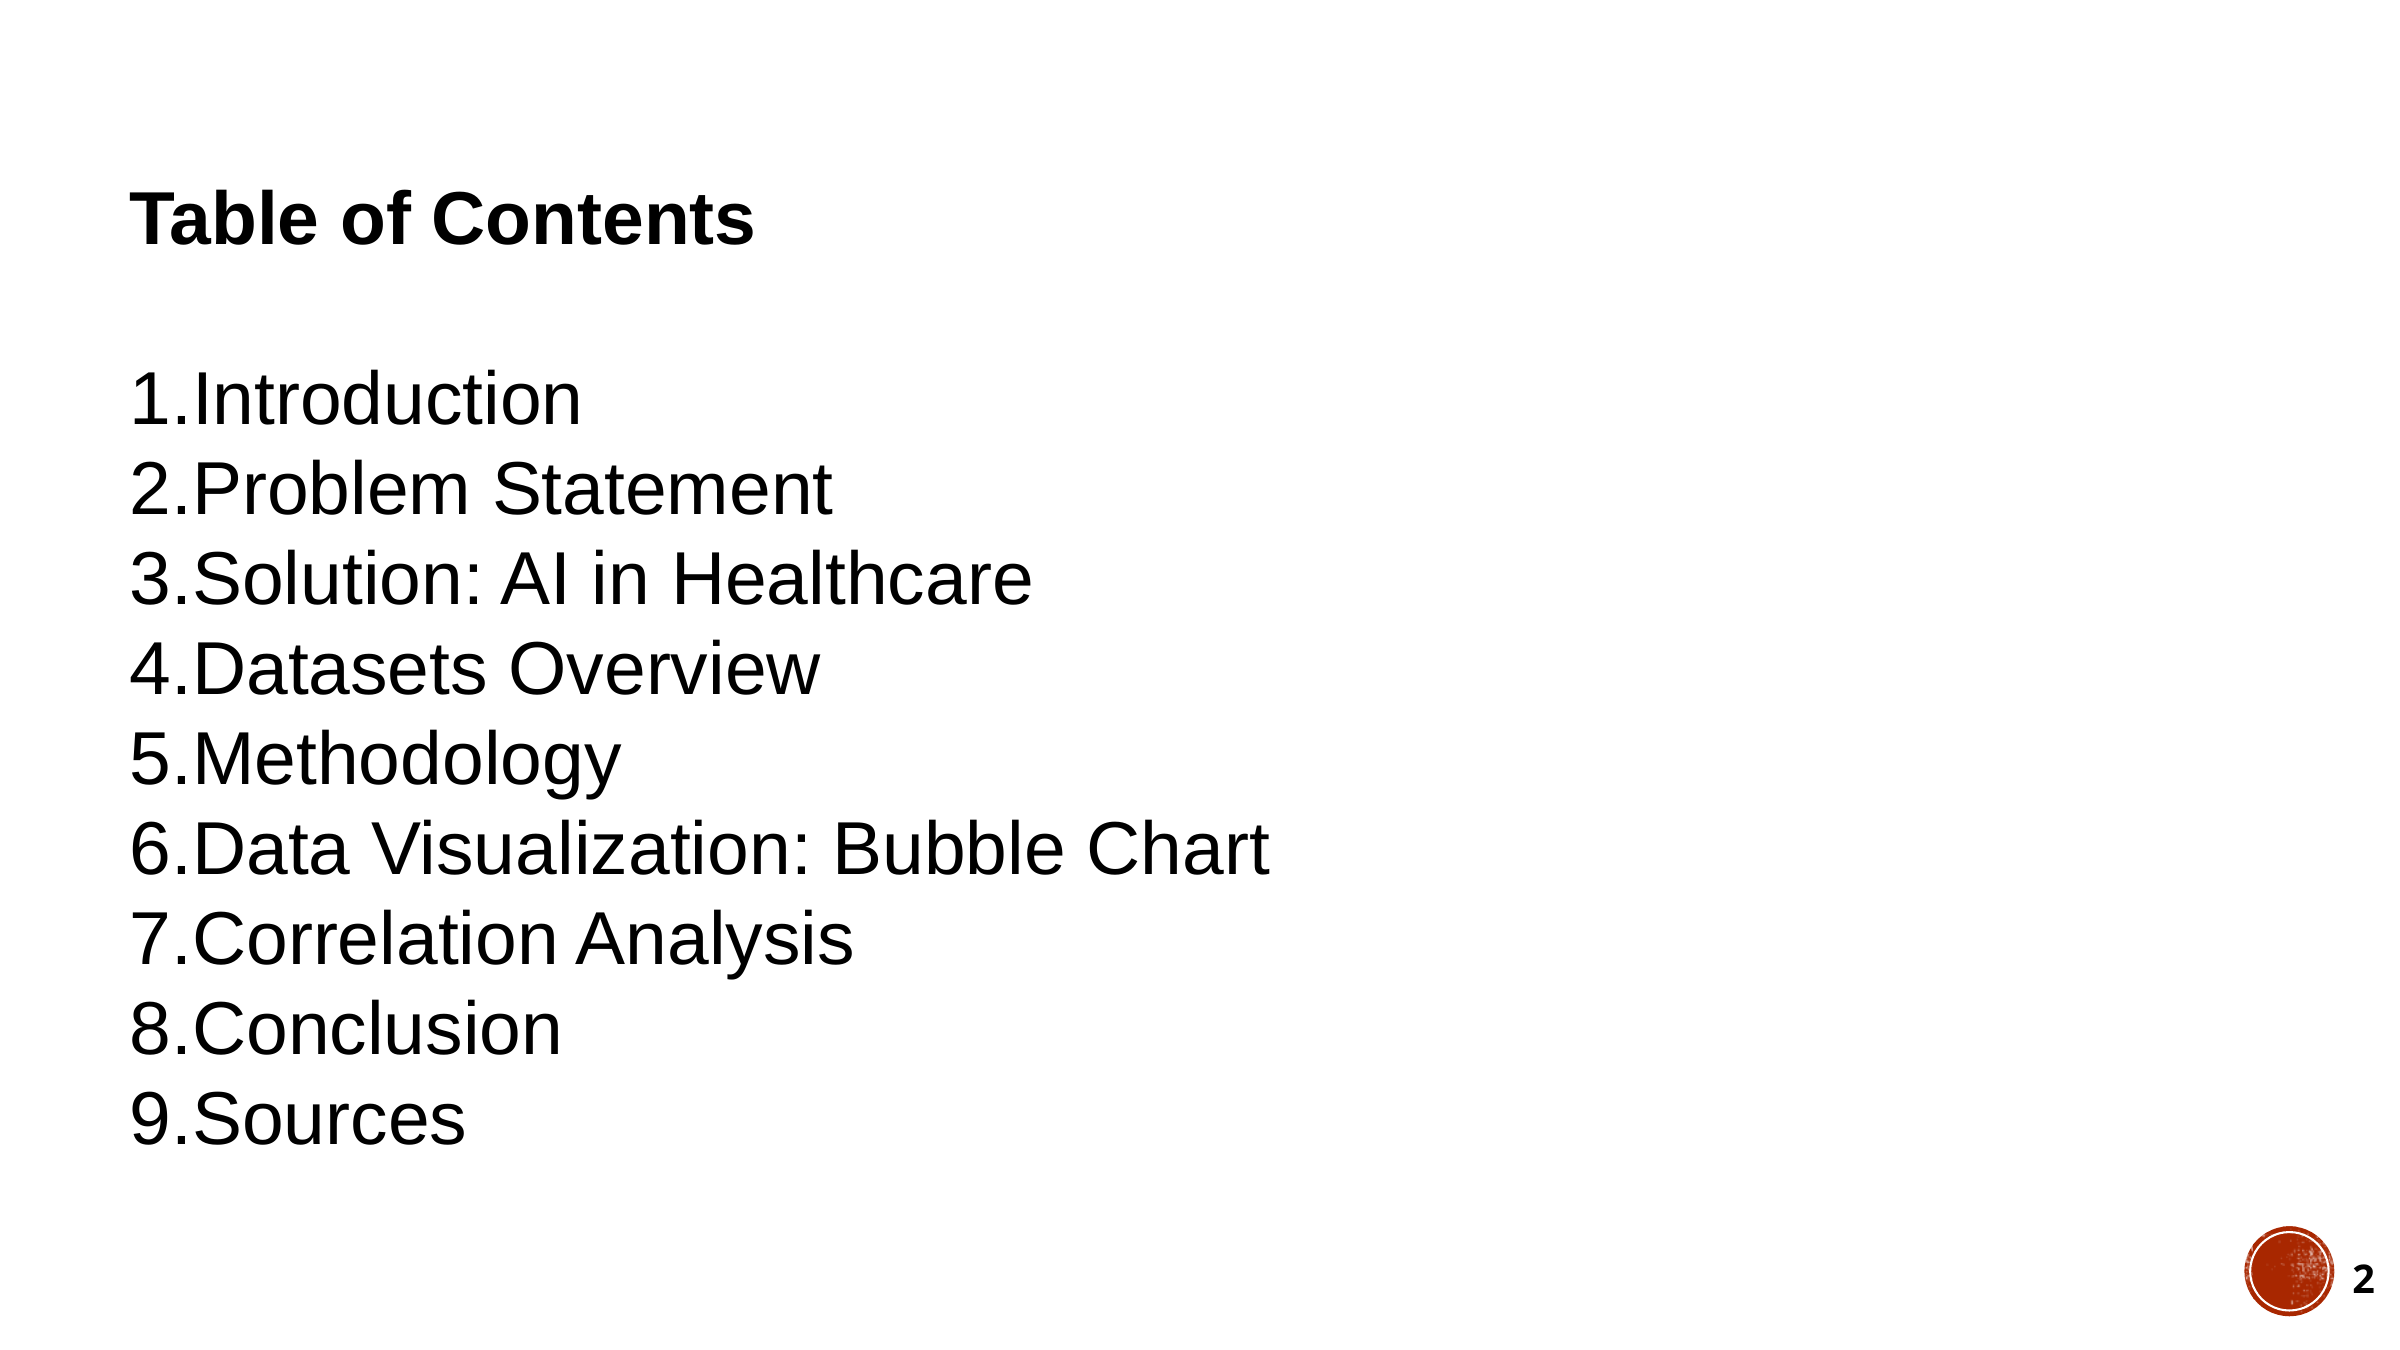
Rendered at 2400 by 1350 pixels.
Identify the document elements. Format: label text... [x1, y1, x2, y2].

text_box Table of Contents Introduction Problem Statement Solution: AI in Healthcare Datasets Overview Methodology Data Visualization: Bubble Chart Correlation Analysis Conclusion Sources [114, 162, 1666, 1177]
slide_number ‹#› [2245, 1246, 2390, 1350]
picture [2252, 1226, 2327, 1246]
picture [2262, 1234, 2317, 1246]
